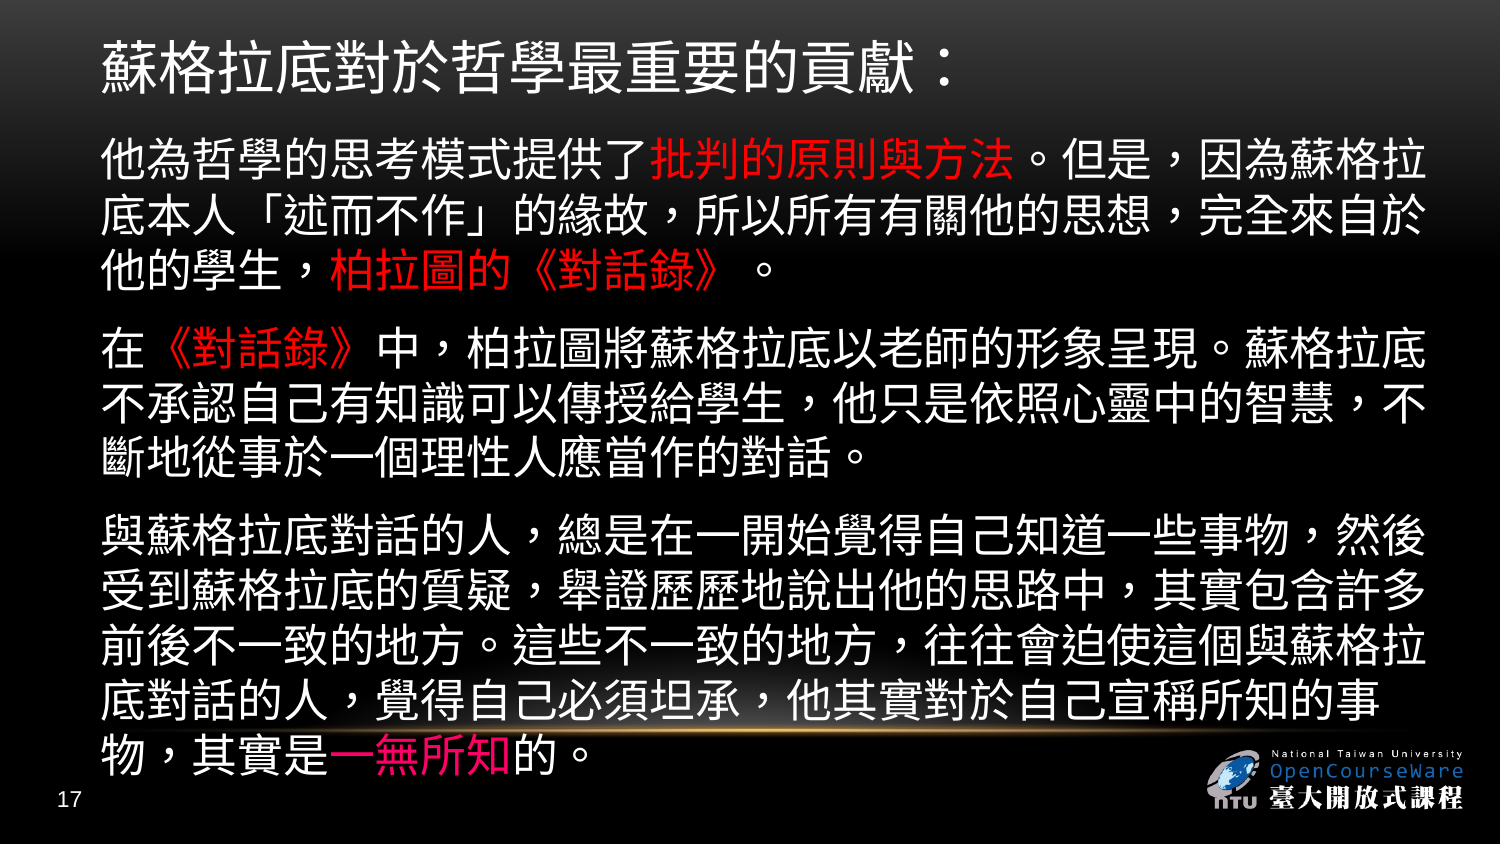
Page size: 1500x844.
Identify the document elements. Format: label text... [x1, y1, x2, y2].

picture [0, 0, 1500, 844]
text_box 蘇格拉底對於哲學最重要的貢獻： 他為哲學的思考模式提供了批判的原則與方法。但是，因為蘇格拉底本人「述而不作」的緣故，所以所有有關他的思想，完全來自於他的學生，柏拉圖的《對話錄》。 在《對話錄》中，柏拉圖將蘇格拉底以老師的形象呈現。蘇格拉底不承認自己有知識可以傳授給學生，他只是依照心靈中的智慧，不斷地從事於一個理性人應當作的對話。 與蘇格拉底對話的人，總是在一開始覺得自己知道一些事物，然後受到蘇格拉底的質疑，舉證歷歷地說出他的思路中，其實包含許多前後不一致的地方。這些不一致的地方，往往會迫使這個與蘇格拉底對話的人，覺得自己必須坦承，他其實對於自己宣稱所知的事物，其實是一無所知的。 [29, 23, 1471, 790]
slide_number 17 [0, 776, 98, 821]
